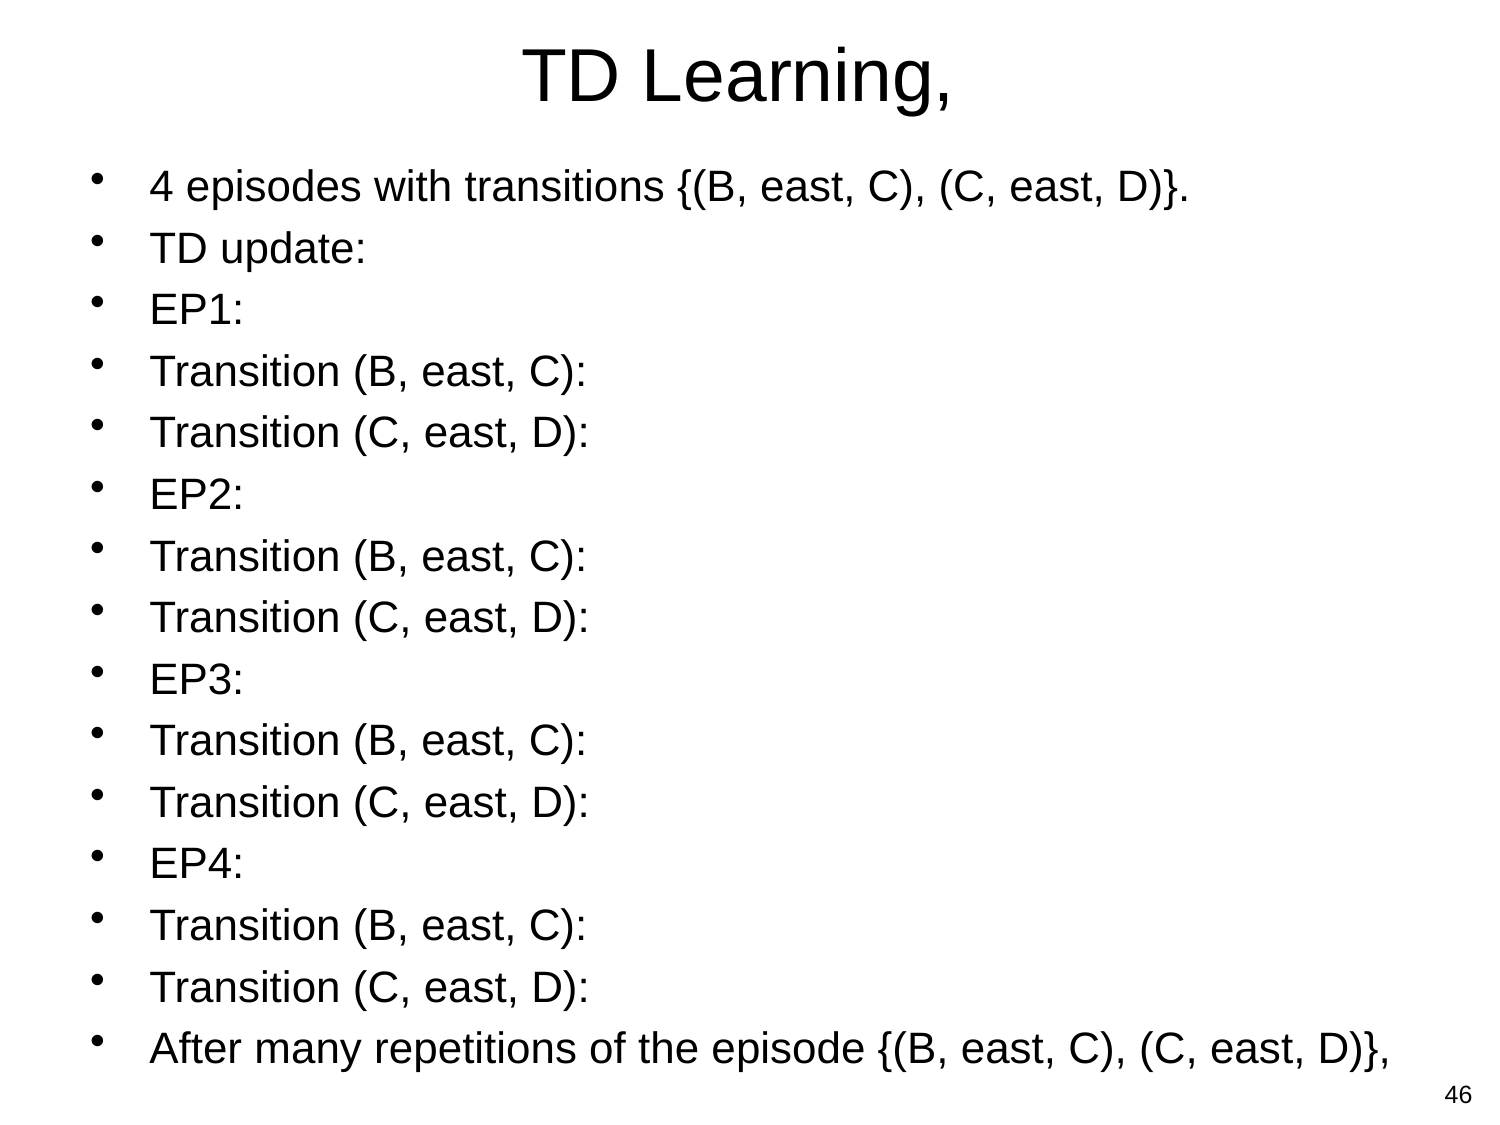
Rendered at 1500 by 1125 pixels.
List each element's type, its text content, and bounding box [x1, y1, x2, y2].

slide_number 46 [1137, 1070, 1488, 1112]
